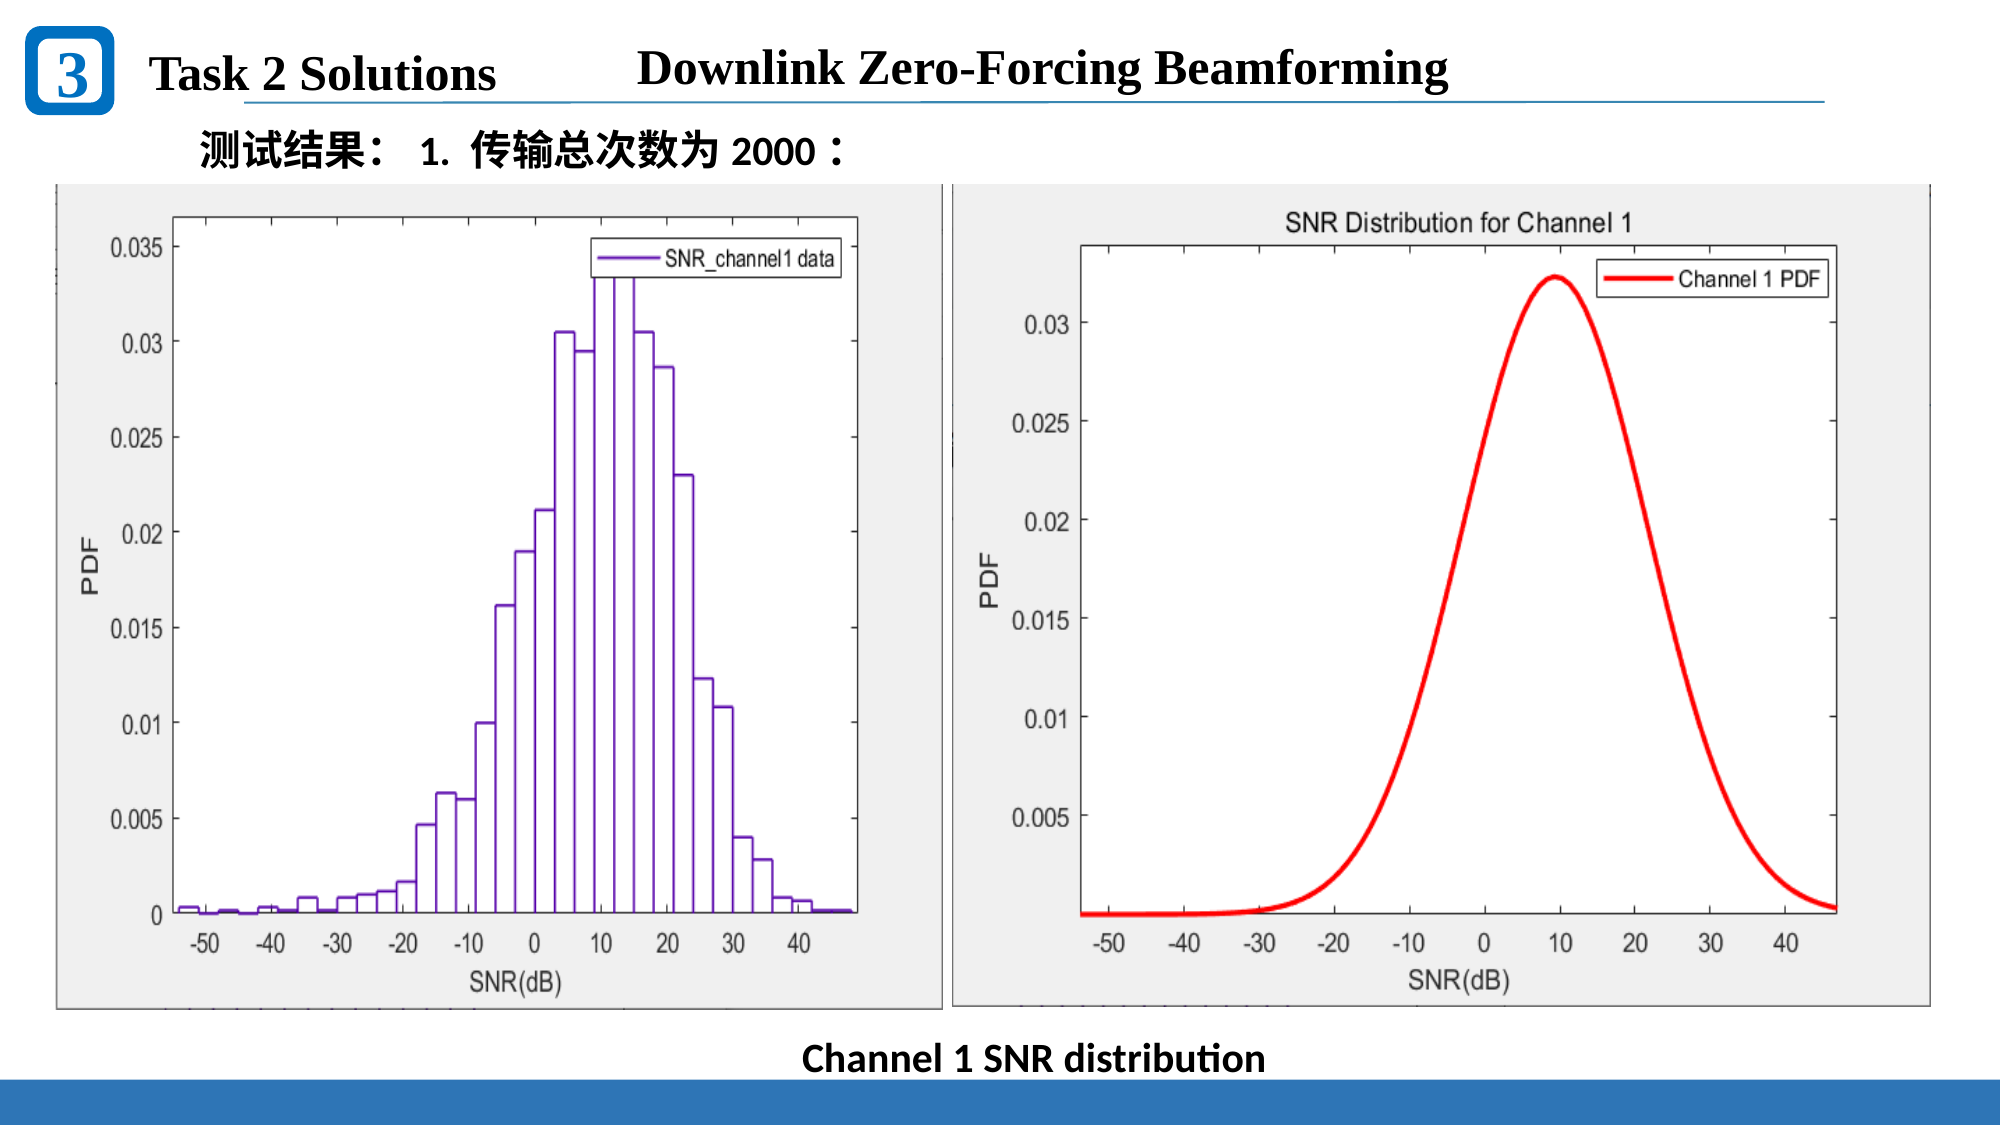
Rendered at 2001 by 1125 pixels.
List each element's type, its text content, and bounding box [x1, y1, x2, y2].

text_box [943, 196, 952, 261]
picture [952, 184, 1931, 1007]
text_box Downlink Zero-Forcing Beamforming [622, 27, 1984, 102]
text_box 测试结果：1. 传输总次数为2000： [185, 116, 1702, 181]
text_box Channel 1 SNR distribution [787, 1023, 1312, 1088]
picture [55, 184, 943, 1010]
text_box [26, 27, 575, 115]
